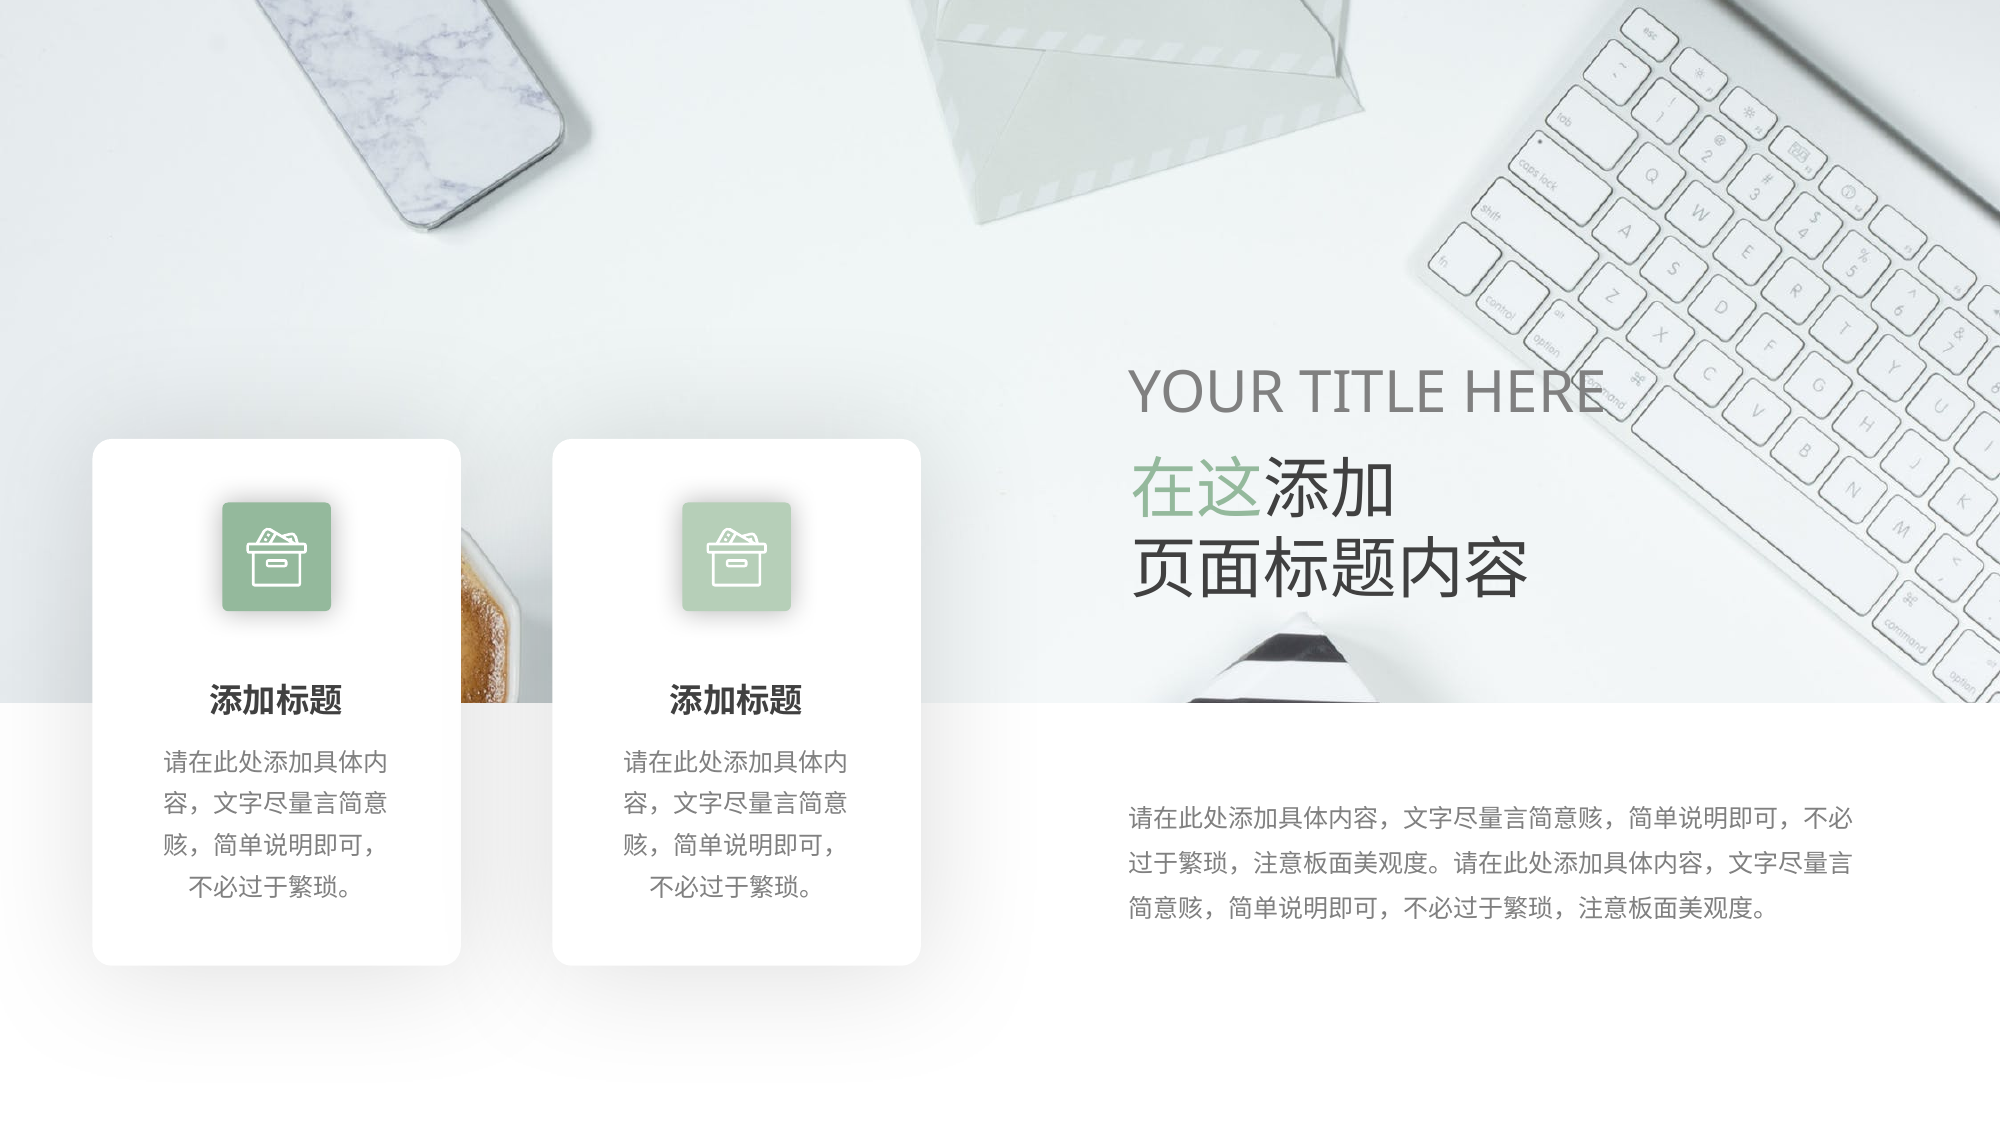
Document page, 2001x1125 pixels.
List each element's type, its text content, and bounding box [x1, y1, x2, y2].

text_box 在这添加 页面标题内容 [1115, 438, 1546, 614]
text_box [91, 437, 462, 967]
text_box [221, 501, 333, 613]
text_box 请在此处添加具体内容，文字尽量言简意赅，简单说明即可，不必过于繁琐。 [604, 726, 869, 909]
text_box 添加标题 [186, 671, 366, 727]
text_box YOUR TITLE HERE [1113, 346, 1636, 398]
text_box [681, 501, 793, 613]
text_box [706, 527, 767, 587]
text_box [0, 0, 2000, 703]
text_box 添加标题 [646, 671, 827, 727]
text_box [551, 437, 922, 967]
text_box [246, 527, 307, 587]
text_box 请在此处添加具体内容，文字尽量言简意赅，简单说明即可，不必过于繁琐。 [144, 726, 409, 909]
text_box 请在此处添加具体内容，文字尽量言简意赅，简单说明即可，不必过于繁琐，注意板面美观度。请在此处添加具体内容，文字尽量言简意赅，简单说明即可，不必过于繁琐，注意板面美观度。 [1113, 780, 1874, 931]
